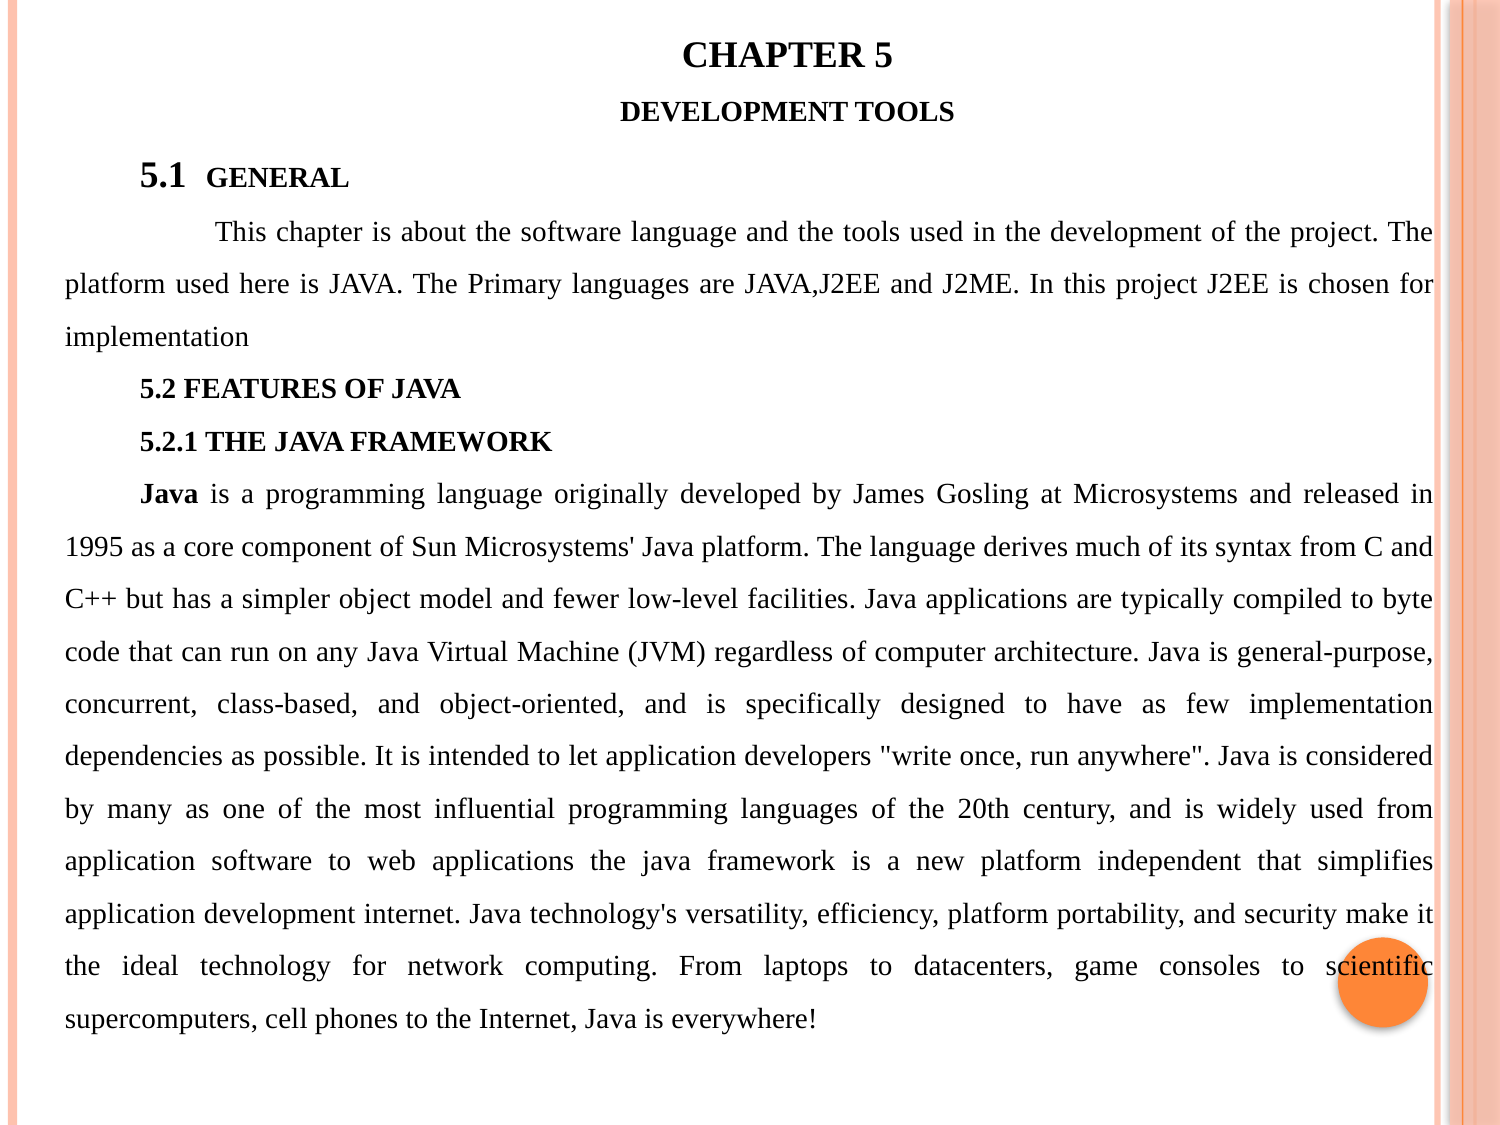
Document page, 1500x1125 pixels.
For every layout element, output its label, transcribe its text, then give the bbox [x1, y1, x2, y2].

text_box CHAPTER 5 DEVELOPMENT TOOLS 5.1 GENERAL This chapter is about the software language and the tools used in the development of the project. The platform used here is JAVA. The Primary languages are JAVA,J2EE and J2ME. In this project J2EE is chosen for implementation 5.2 FEATURES OF JAVA 5.2.1 THE JAVA FRAMEWORK Java is a programming language originally developed by James Gosling at Microsystems and released in 1995 as a core component of Sun Microsystems' Java platform. The language derives much of its syntax from C and C++ but has a simpler object model and fewer low-level facilities. Java applications are typically compiled to byte code that can run on any Java Virtual Machine (JVM) regardless of computer architecture. Java is general-purpose, concurrent, class-based, and object-oriented, and is specifically designed to have as few implementation dependencies as possible. It is intended to let application developers "write once, run anywhere". Java is considered by many as one of the most influential programming languages of the 20th century, and is widely used from application software to web applications the java framework is a new platform independent that simplifies application development internet. Java technology's versatility, efficiency, platform portability, and security make it the ideal technology for network computing. From laptops to datacenters, game consoles to scientific supercomputers, cell phones to the Internet, Java is everywhere! [50, 0, 1450, 1094]
